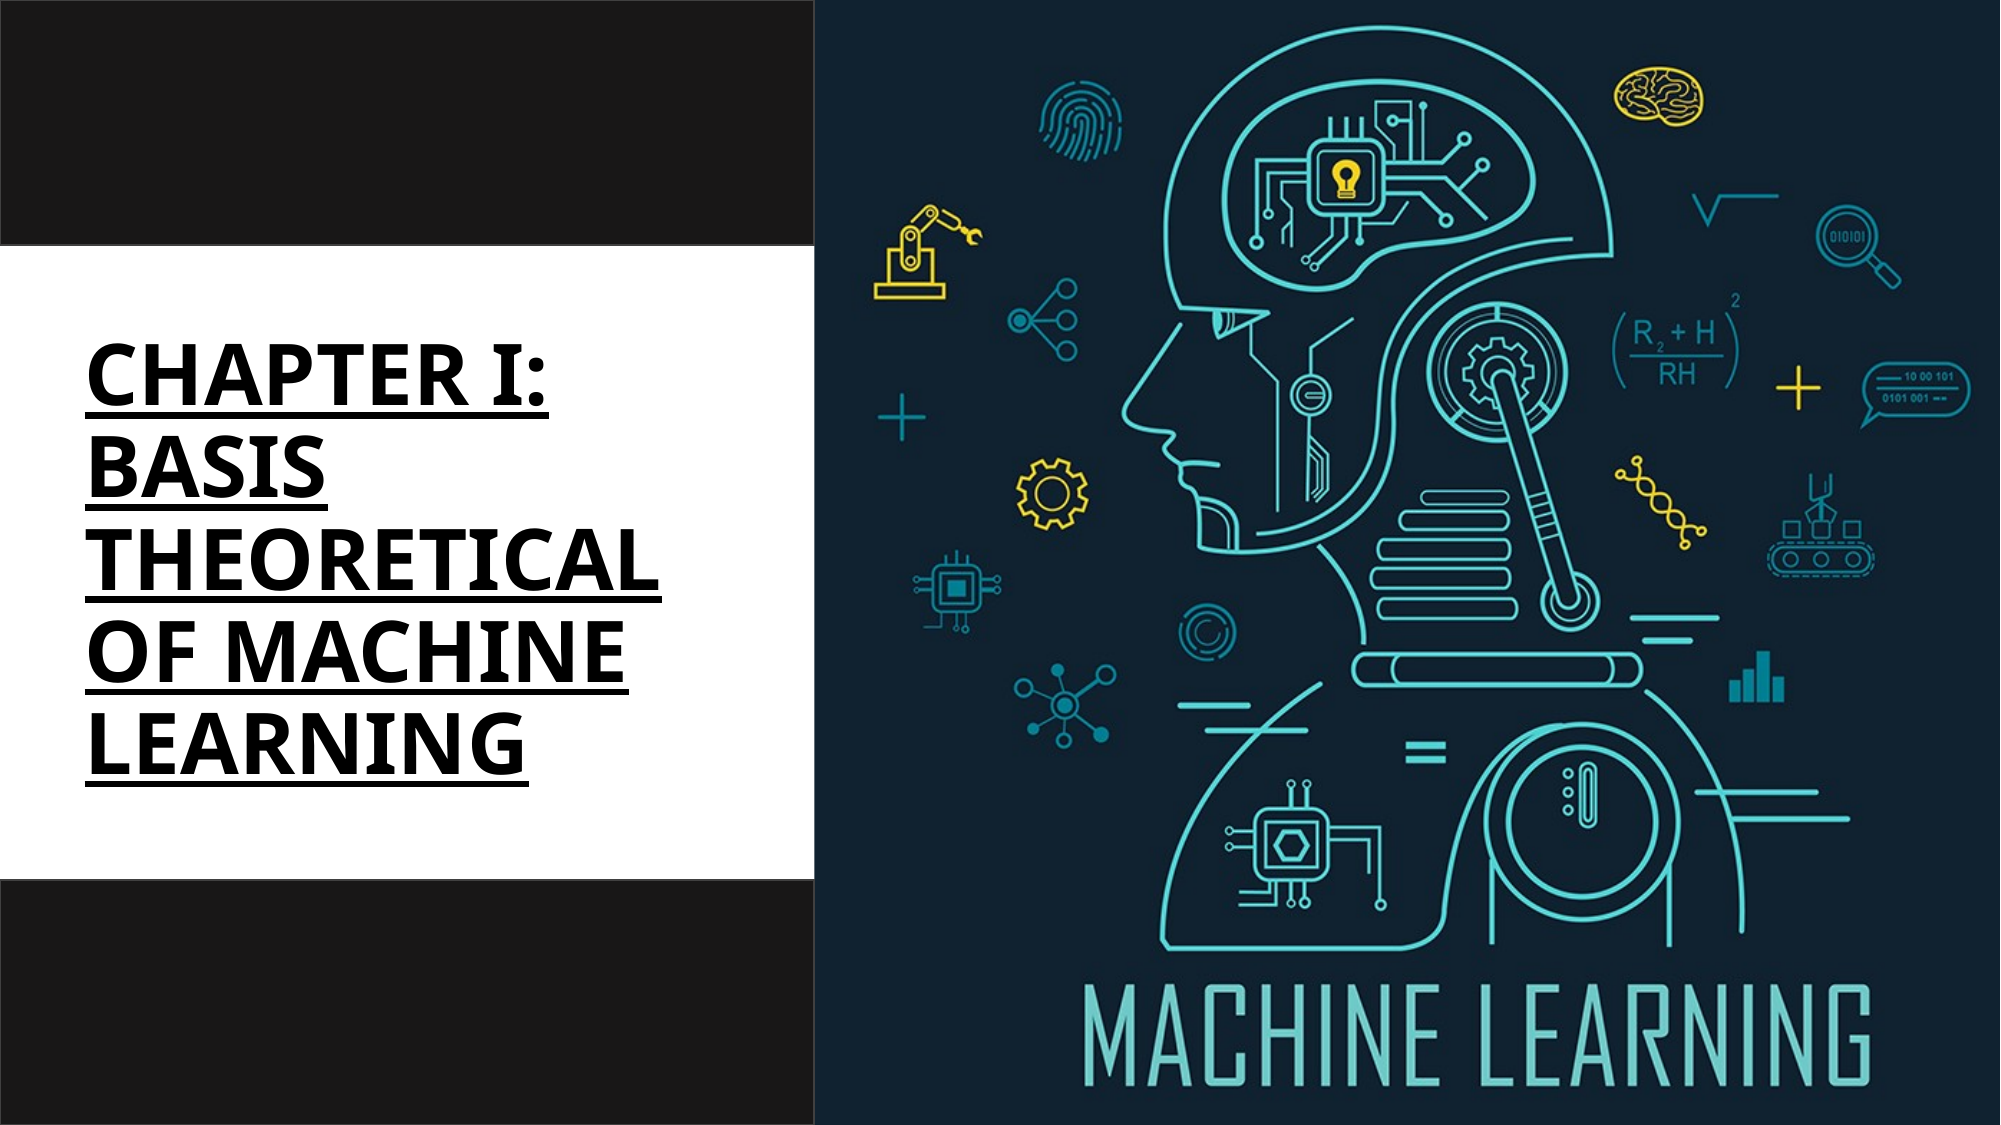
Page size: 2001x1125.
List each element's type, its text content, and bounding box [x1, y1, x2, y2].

text_box [0, 879, 814, 1125]
title CHAPTER I: BASIS THEORETICAL OF MACHINE LEARNING [69, 324, 779, 801]
text_box [0, 0, 814, 246]
picture [814, 0, 2000, 1125]
